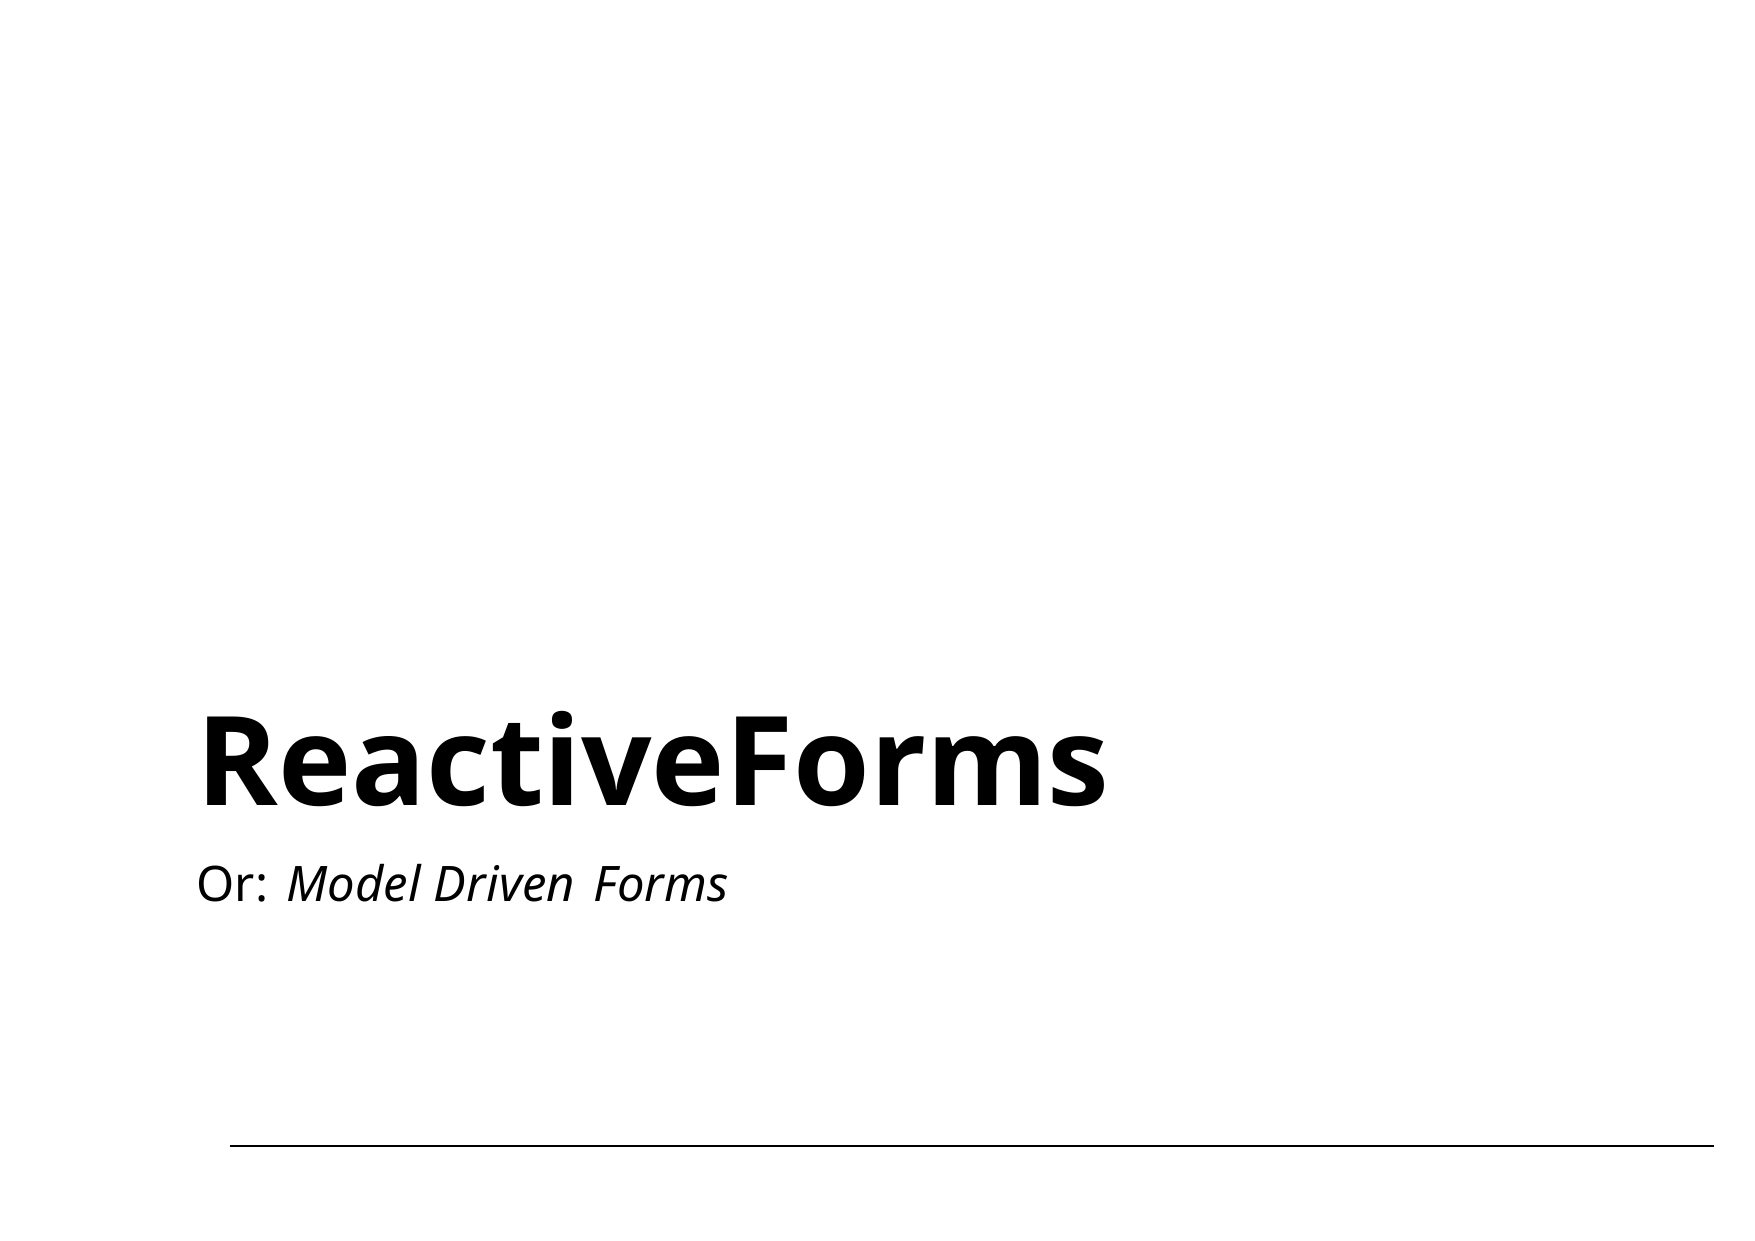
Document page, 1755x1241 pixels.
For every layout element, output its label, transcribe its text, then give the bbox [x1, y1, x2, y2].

text_box ReactiveForms Or: Model Driven Forms [194, 681, 1594, 912]
